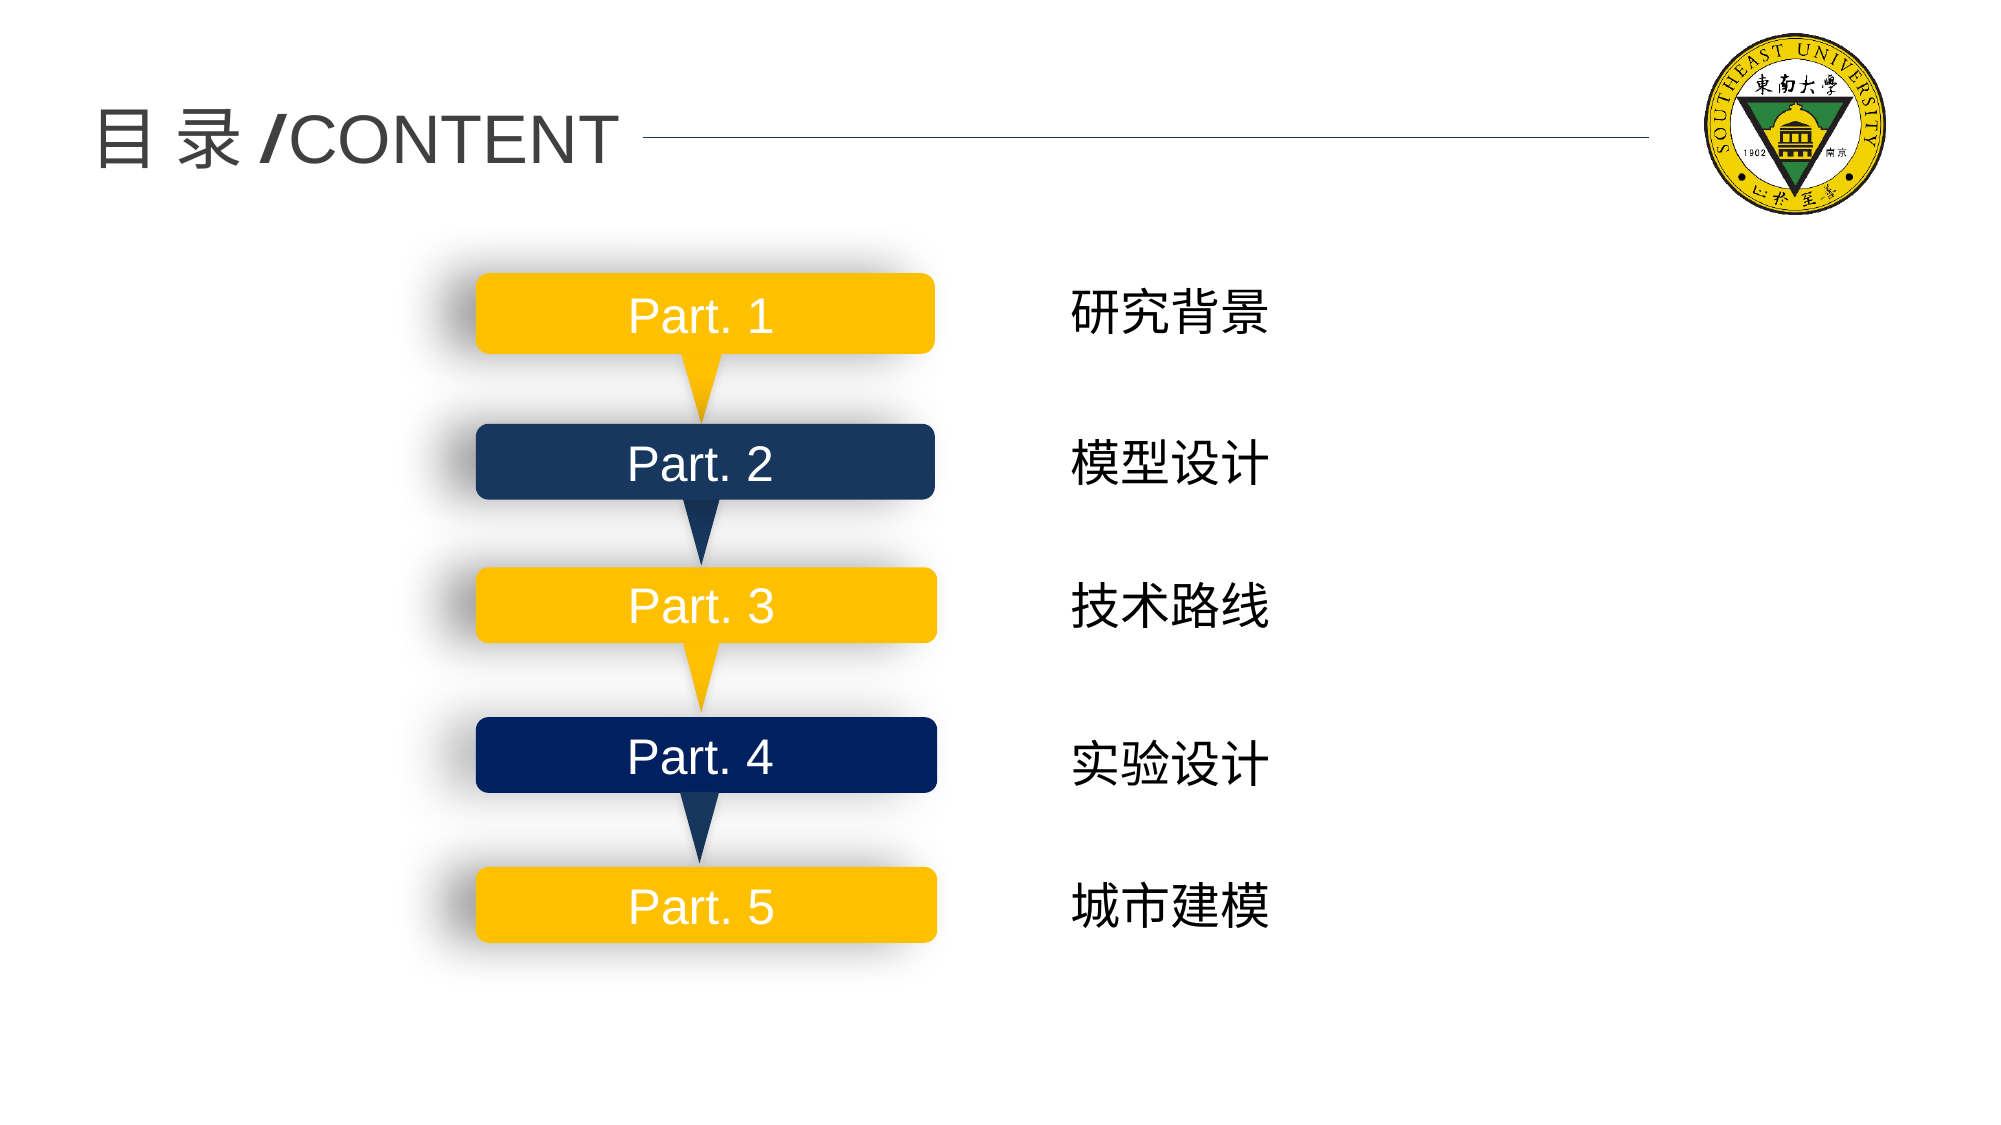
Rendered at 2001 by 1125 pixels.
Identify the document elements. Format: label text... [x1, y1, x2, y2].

text_box 目 录/CONTENT [75, 87, 636, 186]
text_box 实验设计 [1055, 725, 1361, 800]
text_box [692, 534, 711, 566]
text_box [474, 716, 939, 794]
text_box Part. 4 [611, 717, 790, 792]
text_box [475, 567, 938, 713]
text_box 研究背景 [1055, 273, 1361, 348]
picture [1704, 33, 1886, 215]
text_box 城市建模 [1055, 866, 1361, 942]
text_box Part. 5 [612, 866, 791, 942]
text_box 模型设计 [1055, 424, 1361, 500]
text_box [679, 791, 720, 833]
text_box [474, 865, 939, 944]
text_box [474, 425, 936, 501]
text_box Part. 2 [611, 425, 790, 499]
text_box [475, 273, 935, 425]
text_box 技术路线 [1055, 567, 1361, 643]
